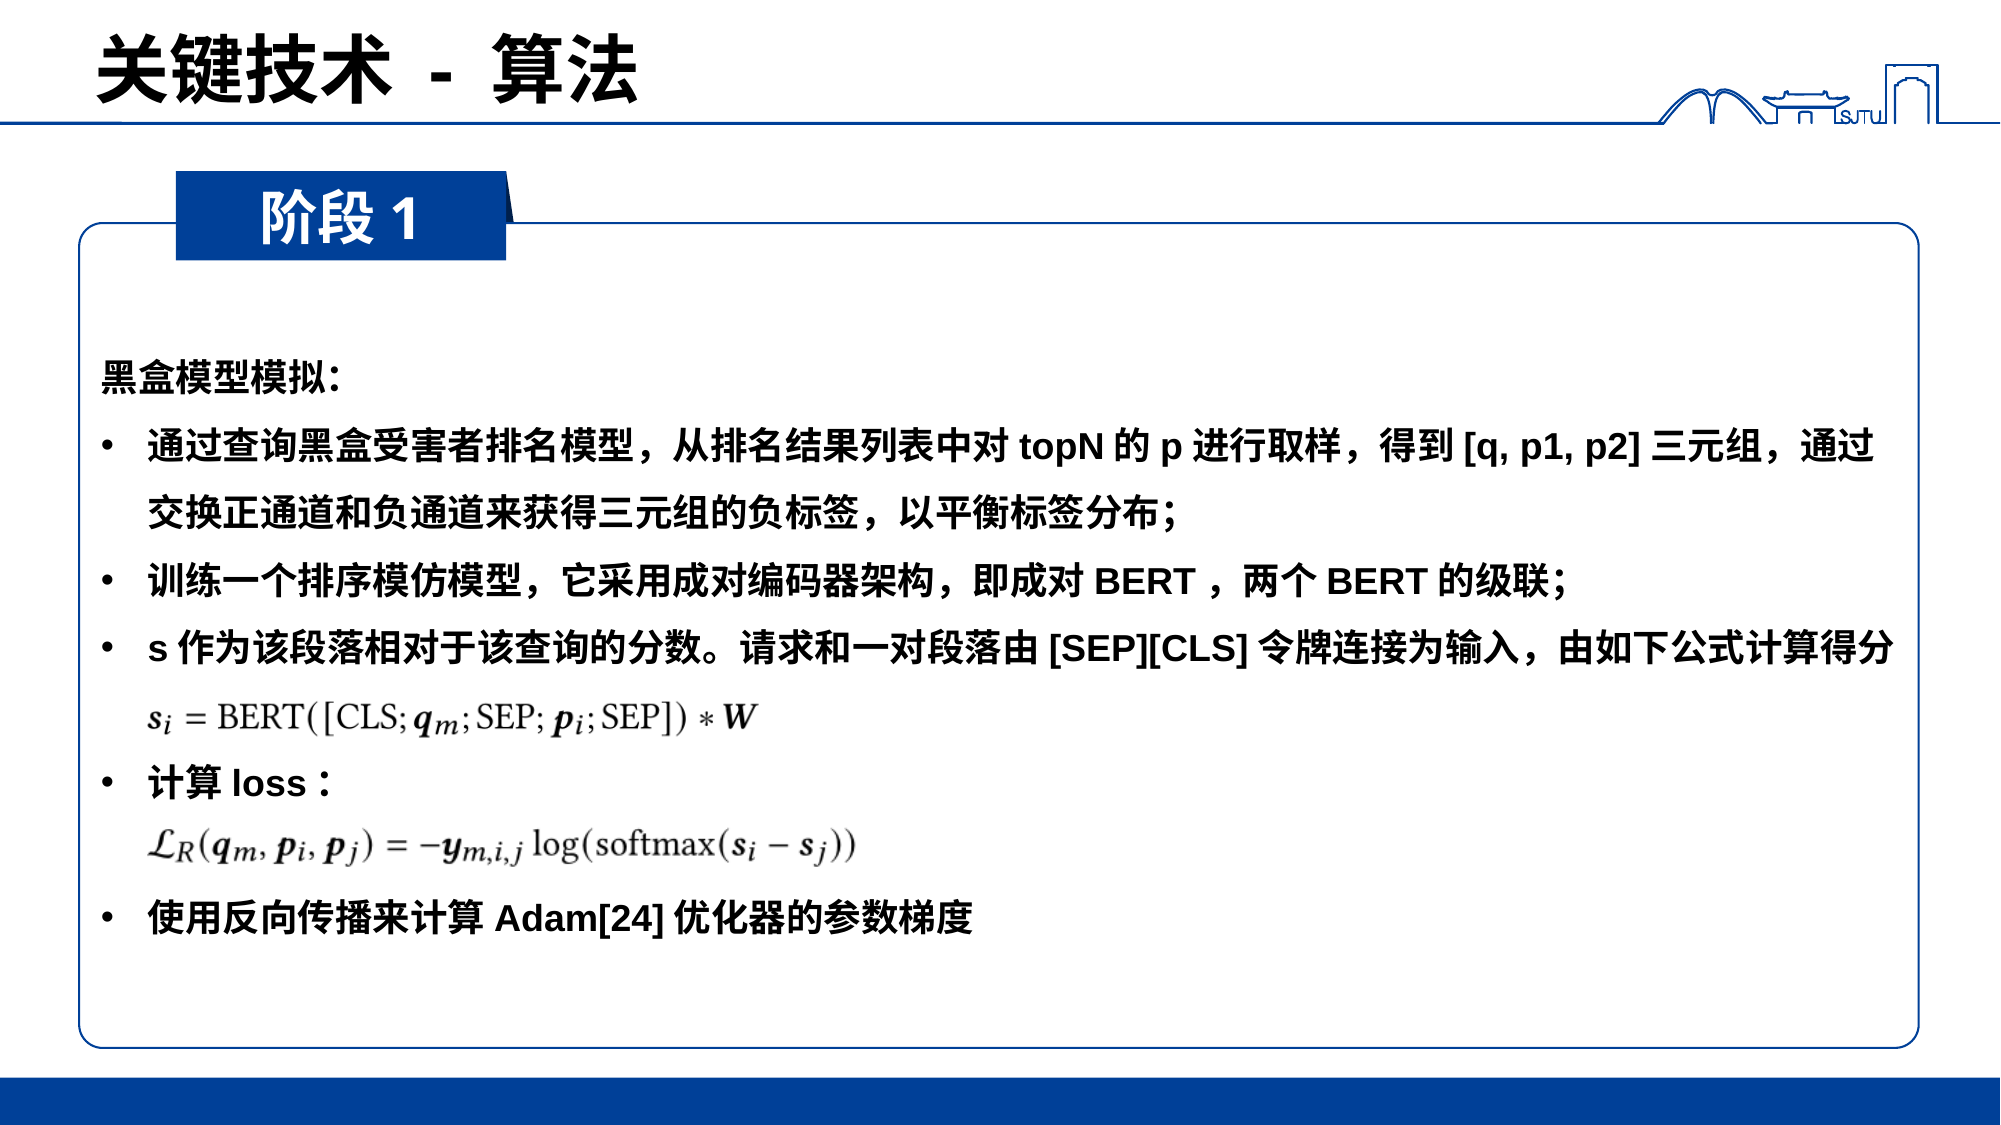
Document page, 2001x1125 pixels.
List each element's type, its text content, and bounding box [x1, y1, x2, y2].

picture [124, 803, 901, 878]
picture [144, 689, 768, 746]
text_box [507, 177, 514, 222]
text_box 阶段1 [175, 170, 507, 261]
title 关键技术 - 算法 [79, 22, 1919, 124]
text_box 黑盒模型模拟： 通过查询黑盒受害者排名模型，从排名结果列表中对topN的p进行取样，得到[q, p1, p2]三元组，通过交换正通道和负通道来获得三元组的负标签，以平衡标签分布； 训练一个排序模仿模型，它采用成对编码器架构，即成对BERT，两个BERT的级联； s作为该段落相对于该查询的分数。请求和一对段落由[SEP][CLS]令牌连接为输入，由如下公式计算得分 计算loss： 使用反向传播来计算Adam[24]优化器的参数梯度 [78, 222, 1920, 1049]
